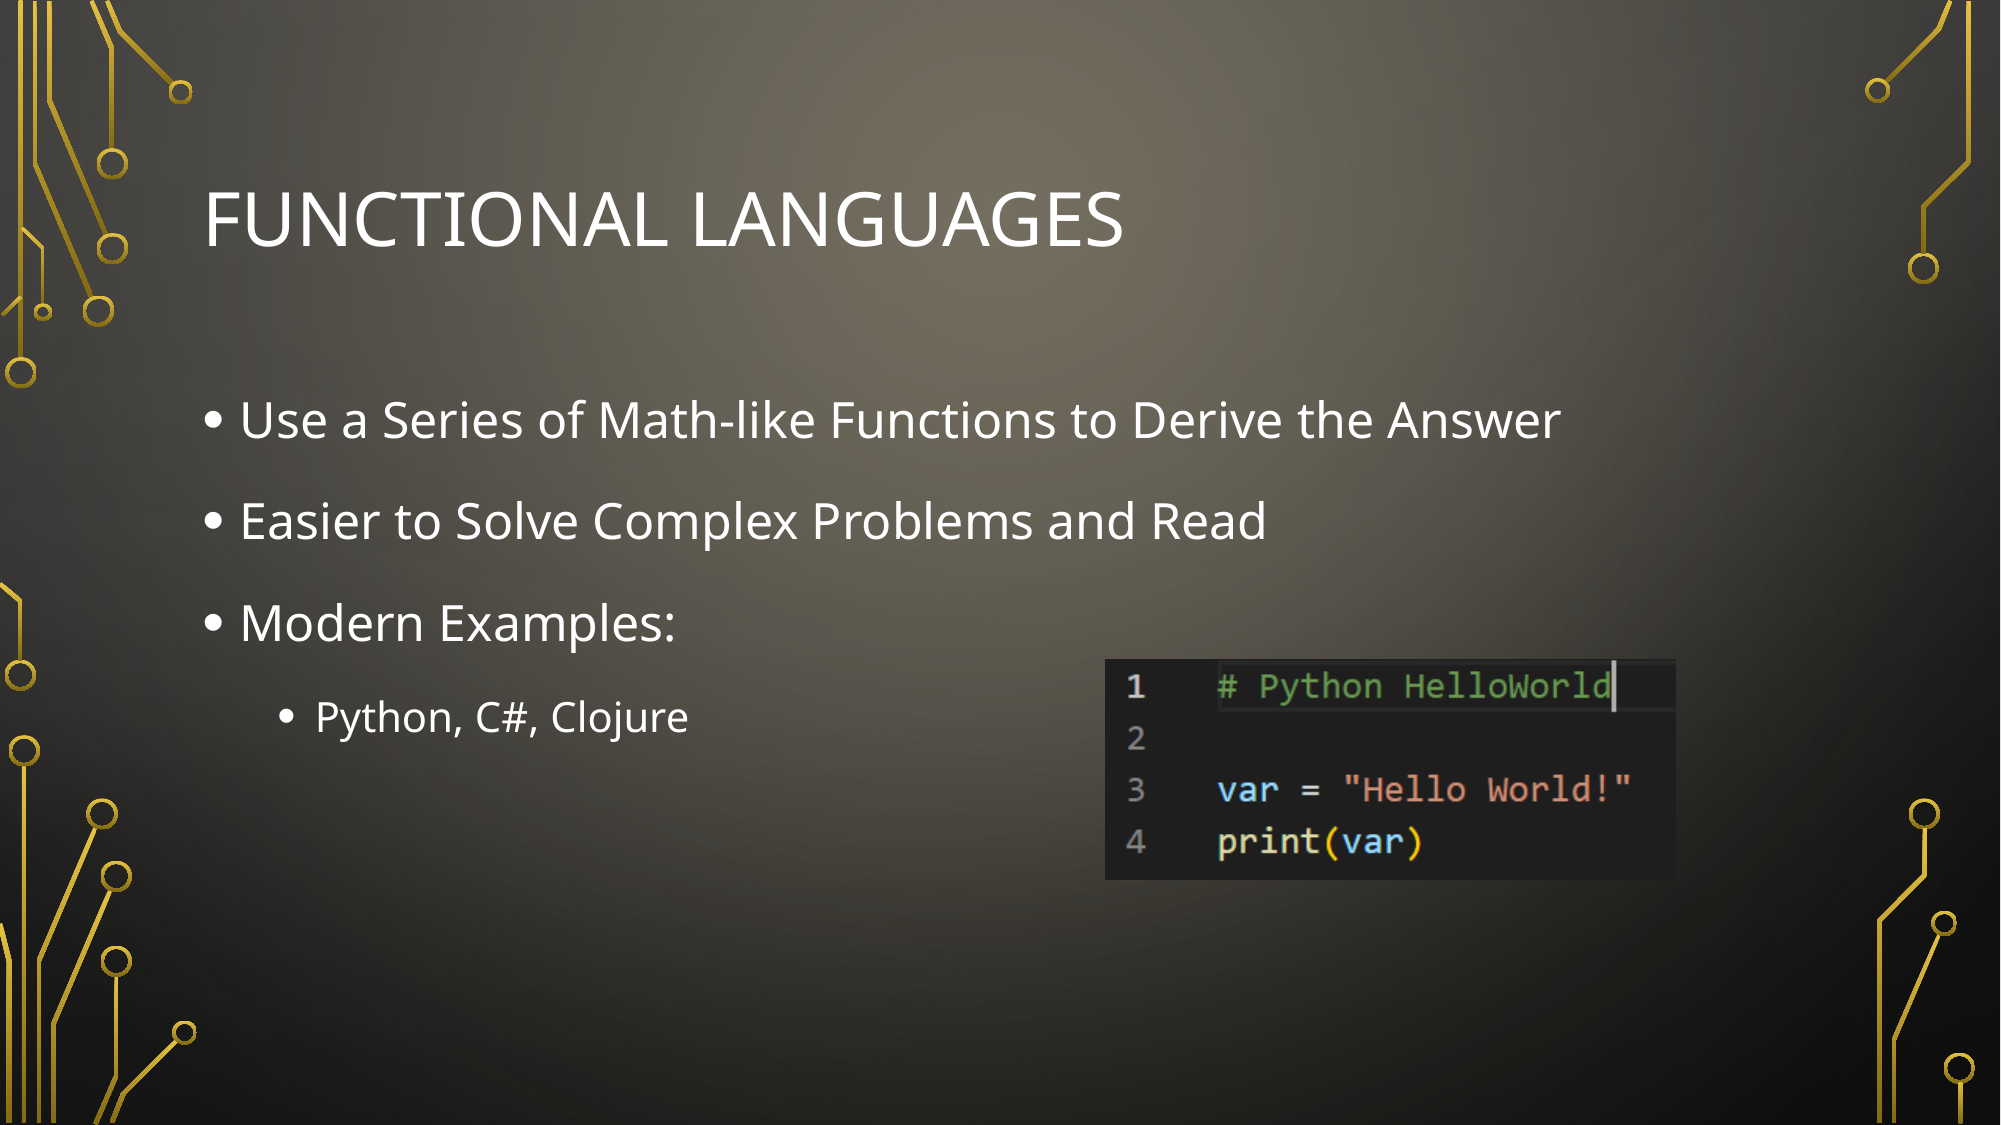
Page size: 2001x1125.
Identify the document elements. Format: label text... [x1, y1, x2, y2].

list Use a Series of Math-like Functions to Derive the Answer Easier to Solve Complex Problems and Read Modern Examples: Python, C#, Clojure [187, 369, 1813, 950]
title Functional Languages [187, 101, 1813, 344]
picture [1104, 659, 1676, 881]
